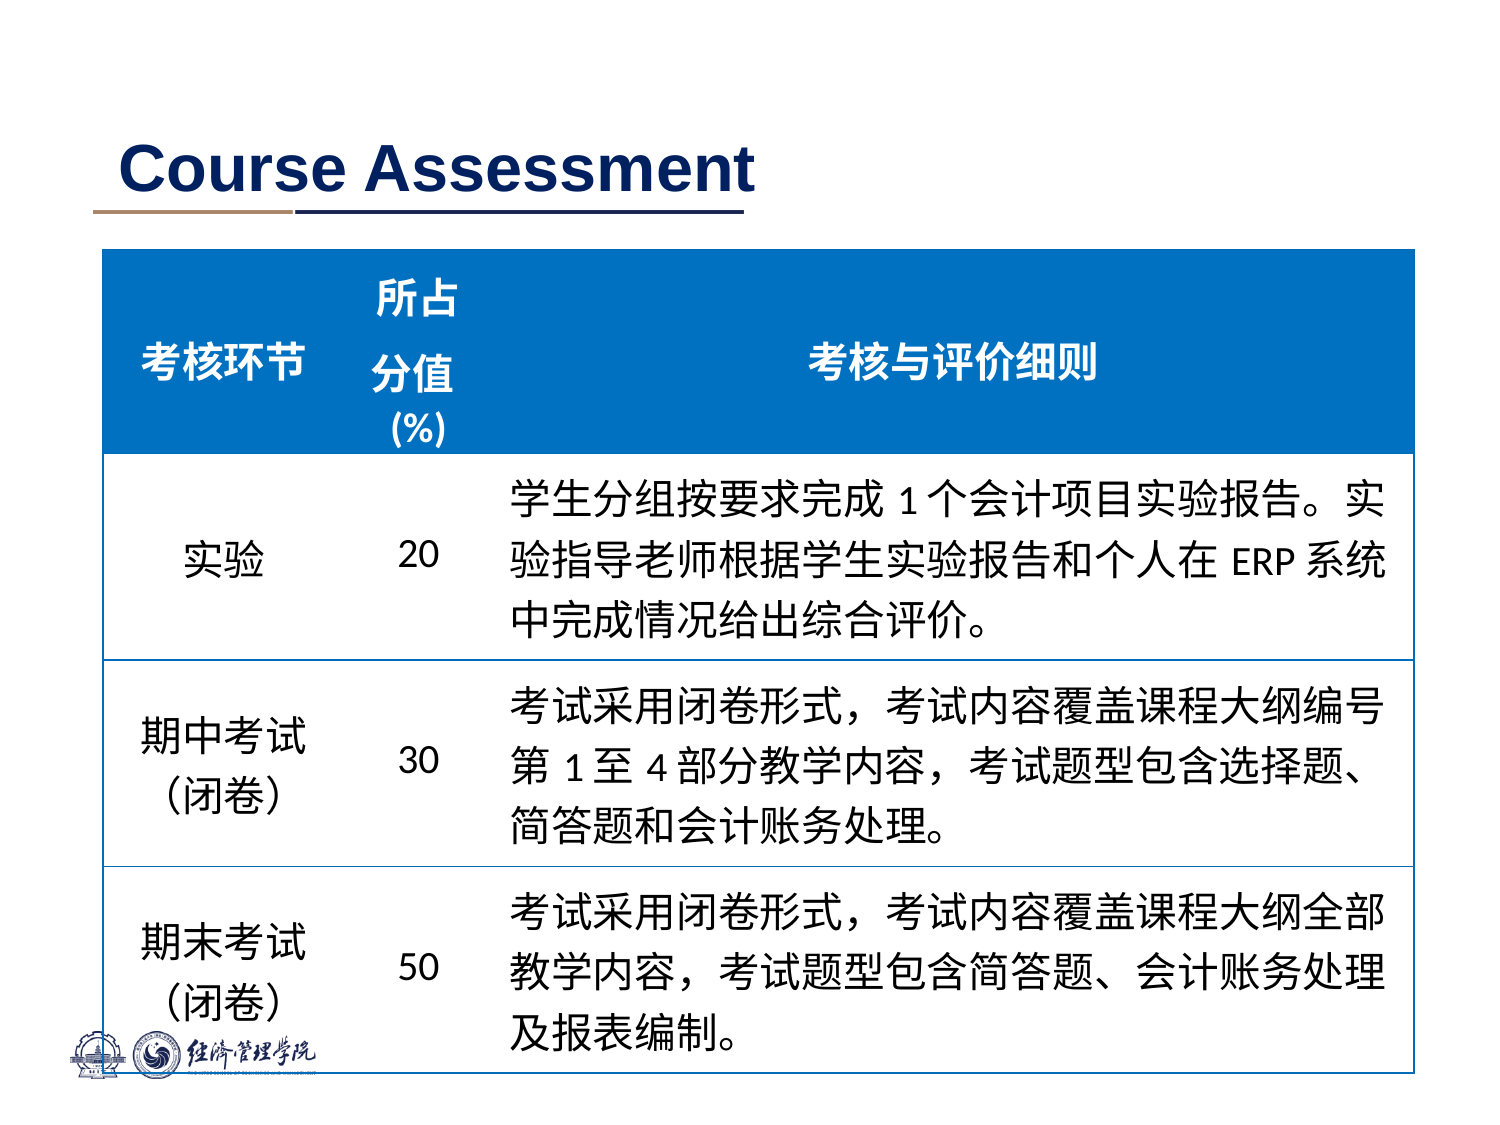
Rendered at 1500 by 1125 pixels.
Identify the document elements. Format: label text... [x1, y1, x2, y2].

table_cell 考试采用闭卷形式，考试内容覆盖课程大纲全部教学内容，考试题型包含简答题、会计账务处理及报表编制。 [492, 867, 1413, 1072]
table_header 考核与评价细则 [492, 251, 1413, 453]
table_cell 学生分组按要求完成1个会计项目实验报告。实验指导老师根据学生实验报告和个人在ERP系统中完成情况给出综合评价。 [492, 454, 1413, 659]
table_cell 期中考试（闭卷） [104, 661, 345, 866]
table_cell 50 [345, 867, 492, 1072]
table_header 所占分值(%) [345, 251, 492, 453]
table_cell 考试采用闭卷形式，考试内容覆盖课程大纲编号第1至4部分教学内容，考试题型包含选择题、简答题和会计账务处理。 [492, 661, 1413, 866]
table_cell 20 [345, 454, 492, 659]
table_cell 实验 [104, 454, 345, 659]
picture [70, 1031, 316, 1079]
title Course Assessment [103, 91, 1397, 213]
picture [93, 210, 744, 214]
table_cell 30 [345, 661, 492, 866]
table_cell 期末考试（闭卷） [104, 867, 345, 1072]
table_header 考核环节 [104, 251, 345, 453]
